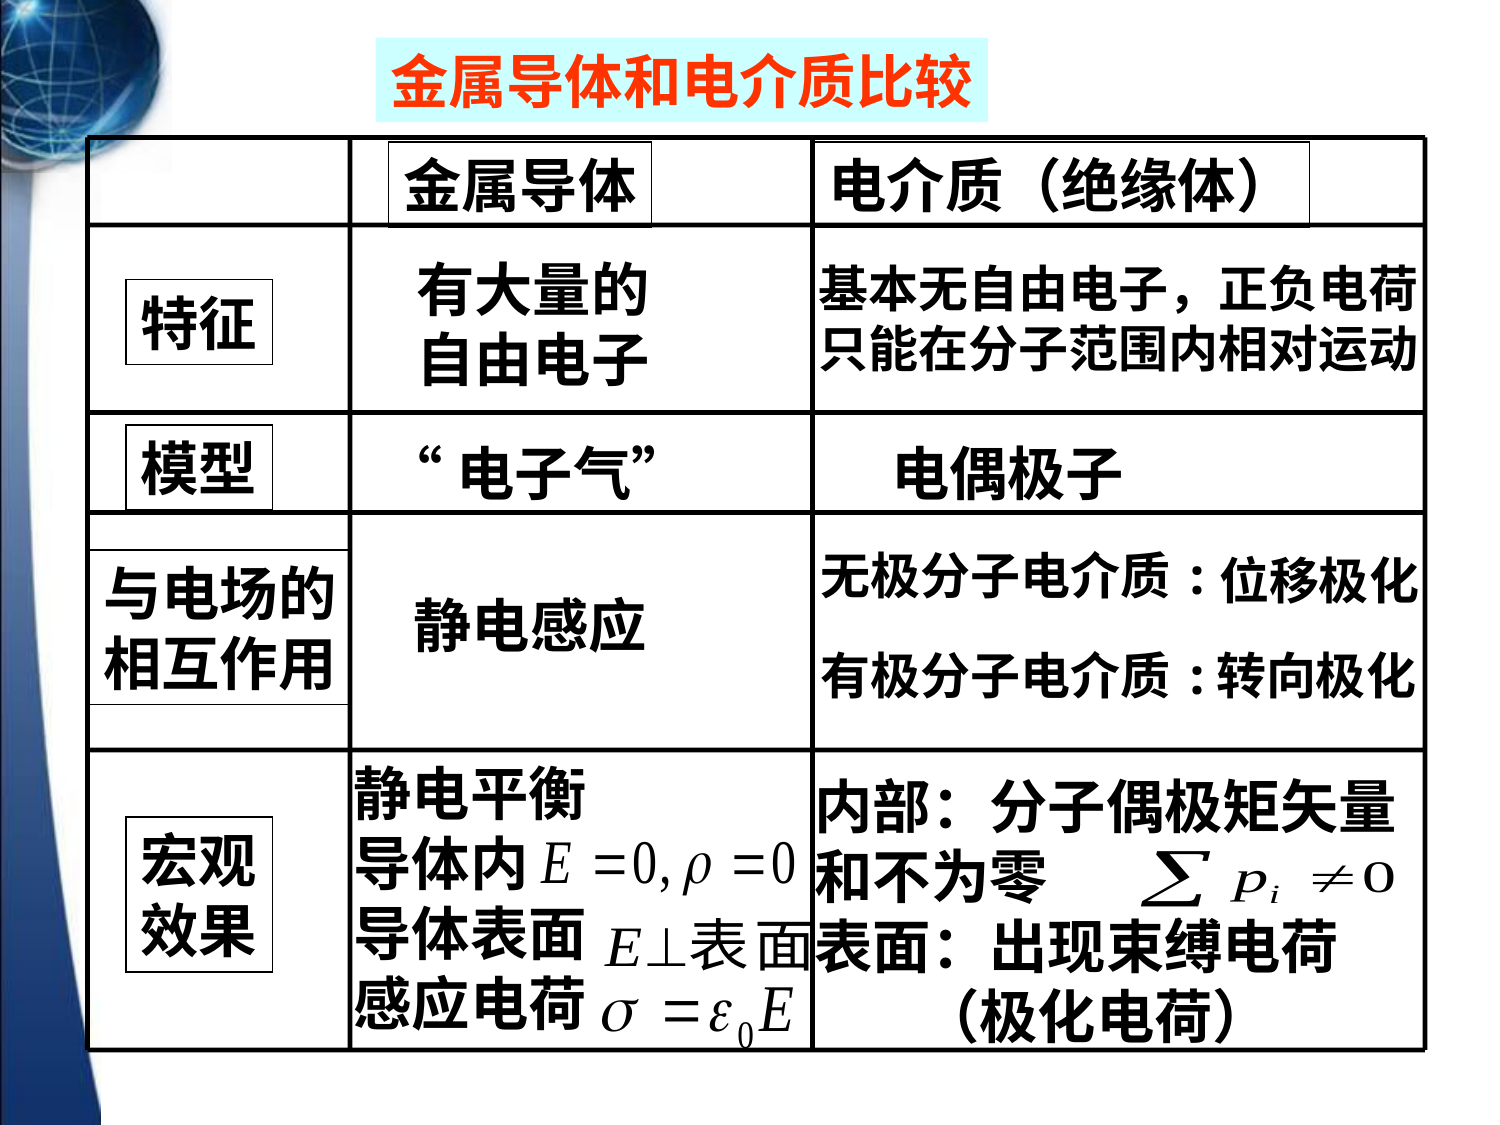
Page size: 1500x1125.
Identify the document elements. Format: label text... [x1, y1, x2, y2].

text_box 金属导体和电介质比较 [375, 37, 988, 123]
picture [0, 0, 172, 1125]
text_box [337, 749, 1463, 1058]
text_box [1425, 245, 1437, 402]
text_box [87, 137, 1425, 1050]
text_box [374, 429, 1141, 515]
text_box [397, 537, 1436, 713]
